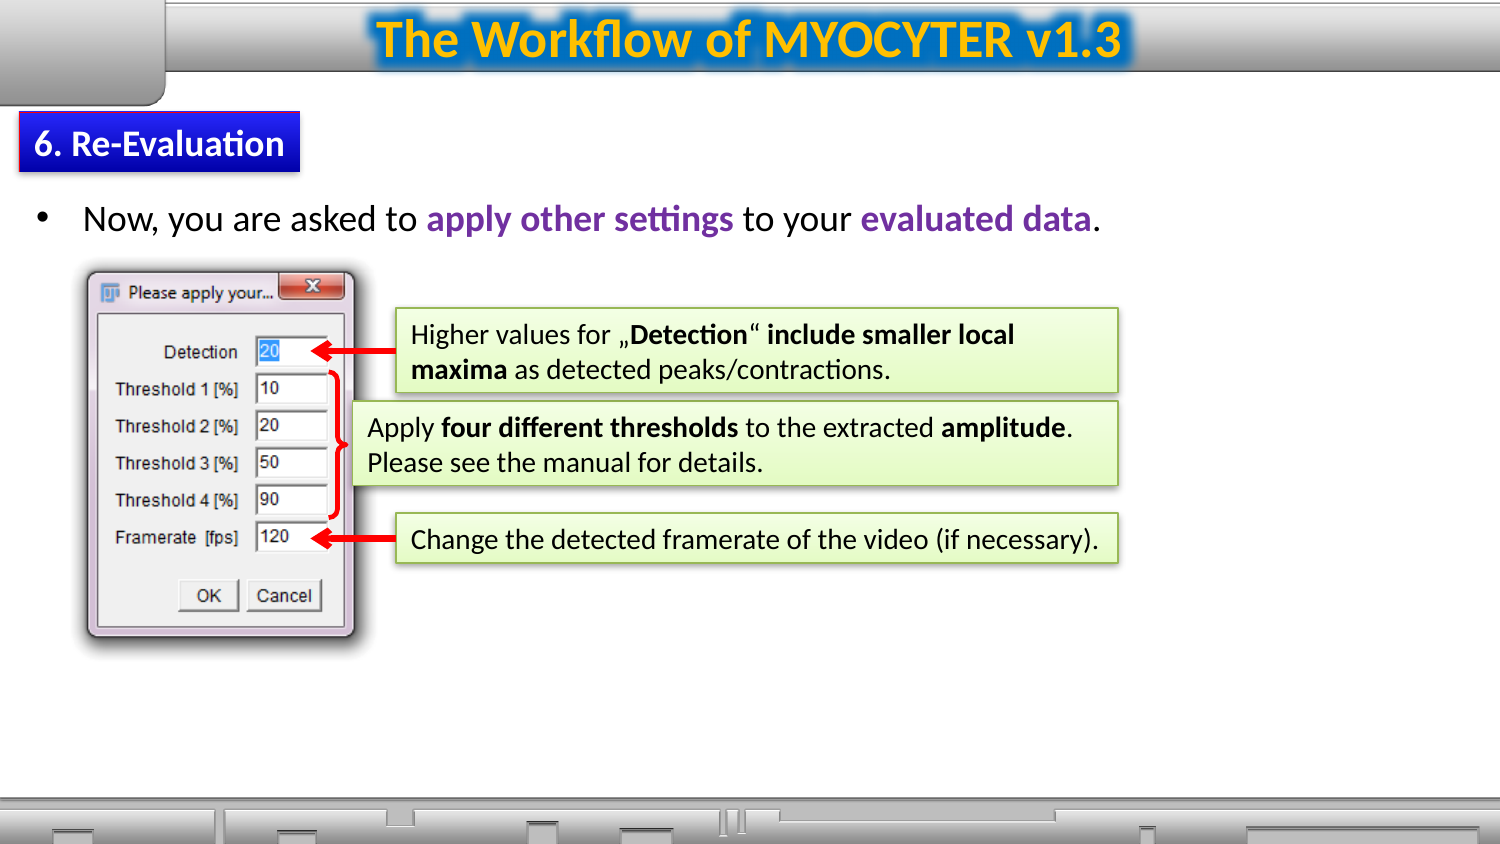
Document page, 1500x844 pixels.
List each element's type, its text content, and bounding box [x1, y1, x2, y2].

text_box The Workflow of MYOCYTER v1.3 [362, 0, 1138, 77]
text_box Higher values for „Detection“ include smaller local maxima as detected peaks/contractions. [395, 307, 1119, 393]
text_box Apply four different thresholds to the extracted amplitude. Please see the manual for details. [383, 400, 1119, 486]
text_box Change the detected framerate of the video (if necessary). [395, 512, 1119, 564]
text_box 6. Re-Evaluation [18, 111, 300, 172]
picture [0, 0, 1500, 844]
text_box Now, you are asked to apply other settings to your evaluated data. [21, 186, 1117, 246]
